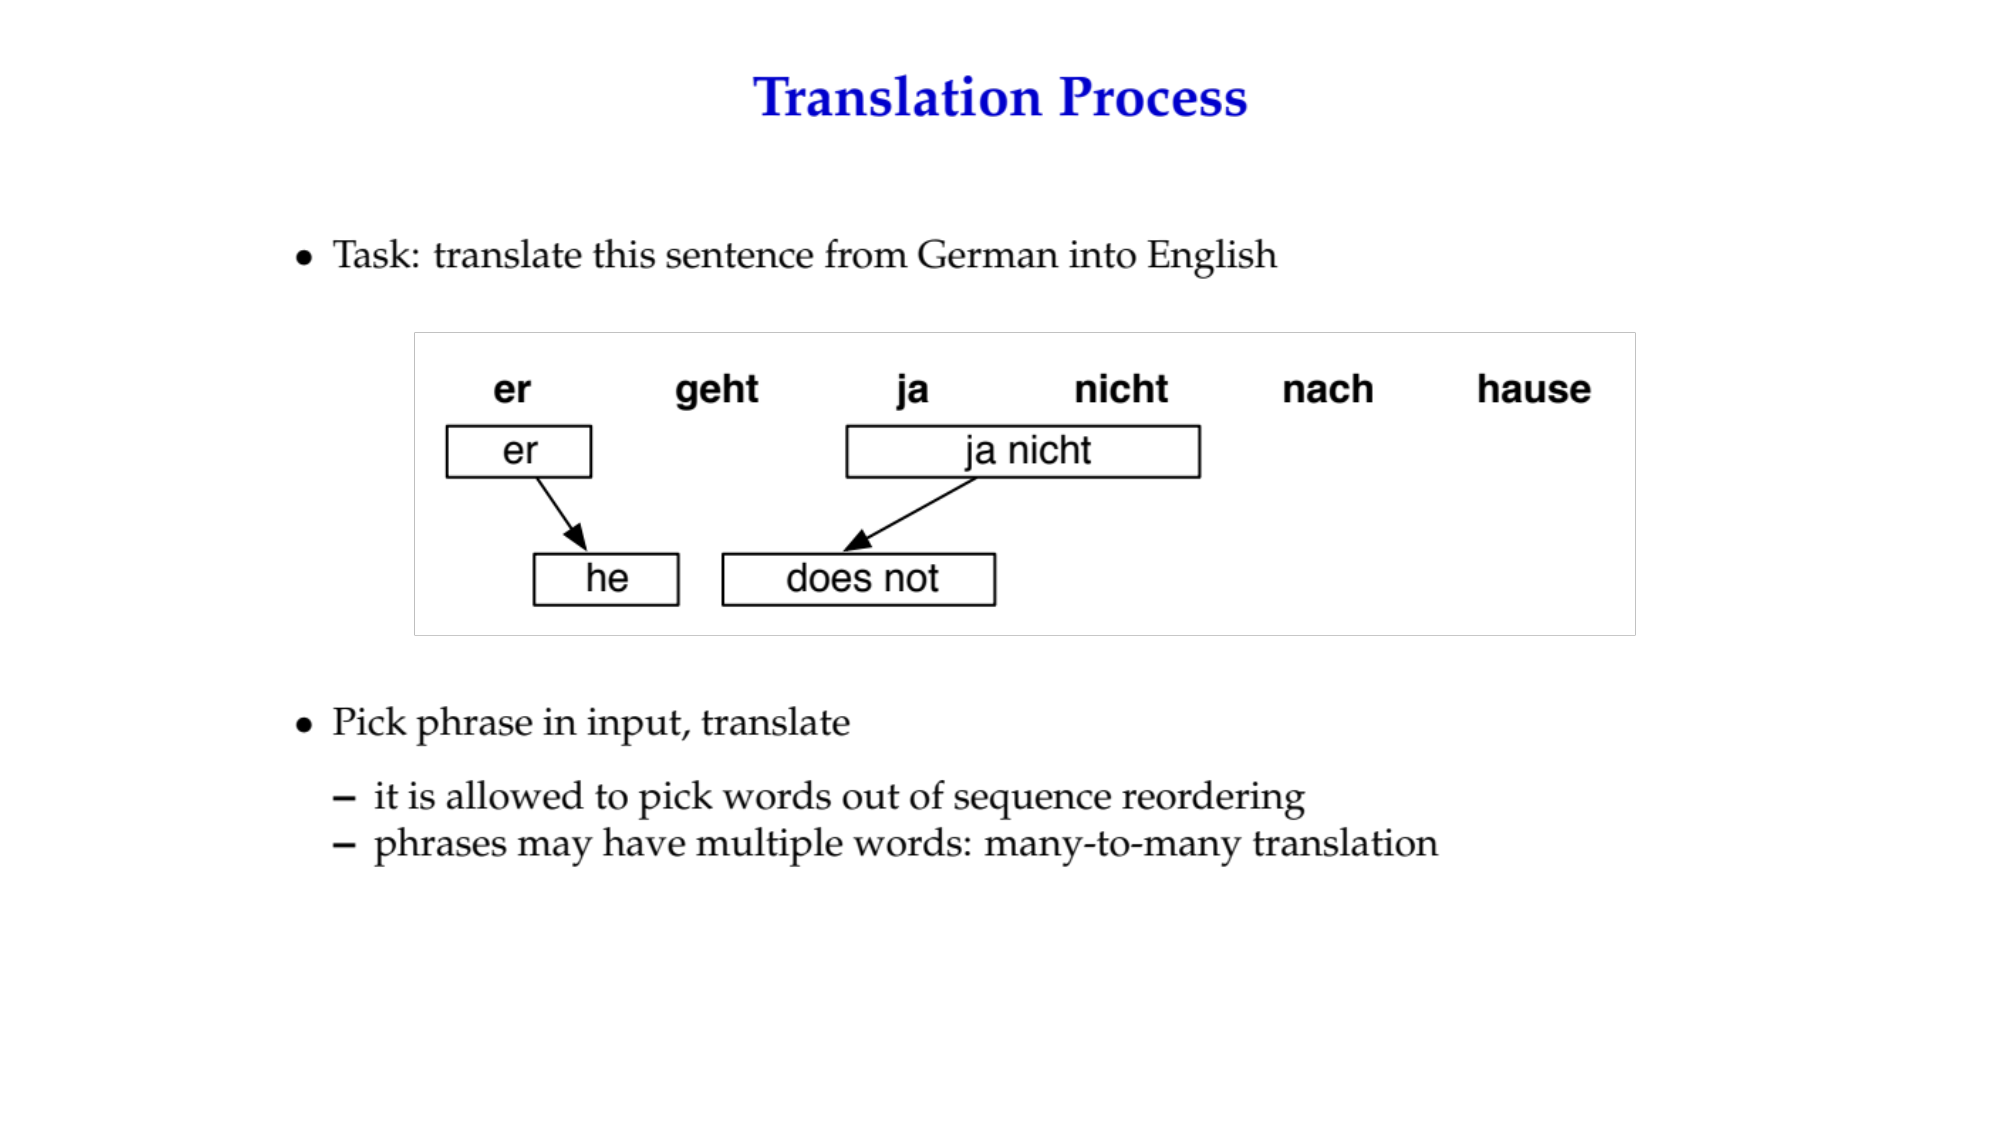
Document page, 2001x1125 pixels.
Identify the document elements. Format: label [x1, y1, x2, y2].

picture [203, 0, 1796, 1125]
